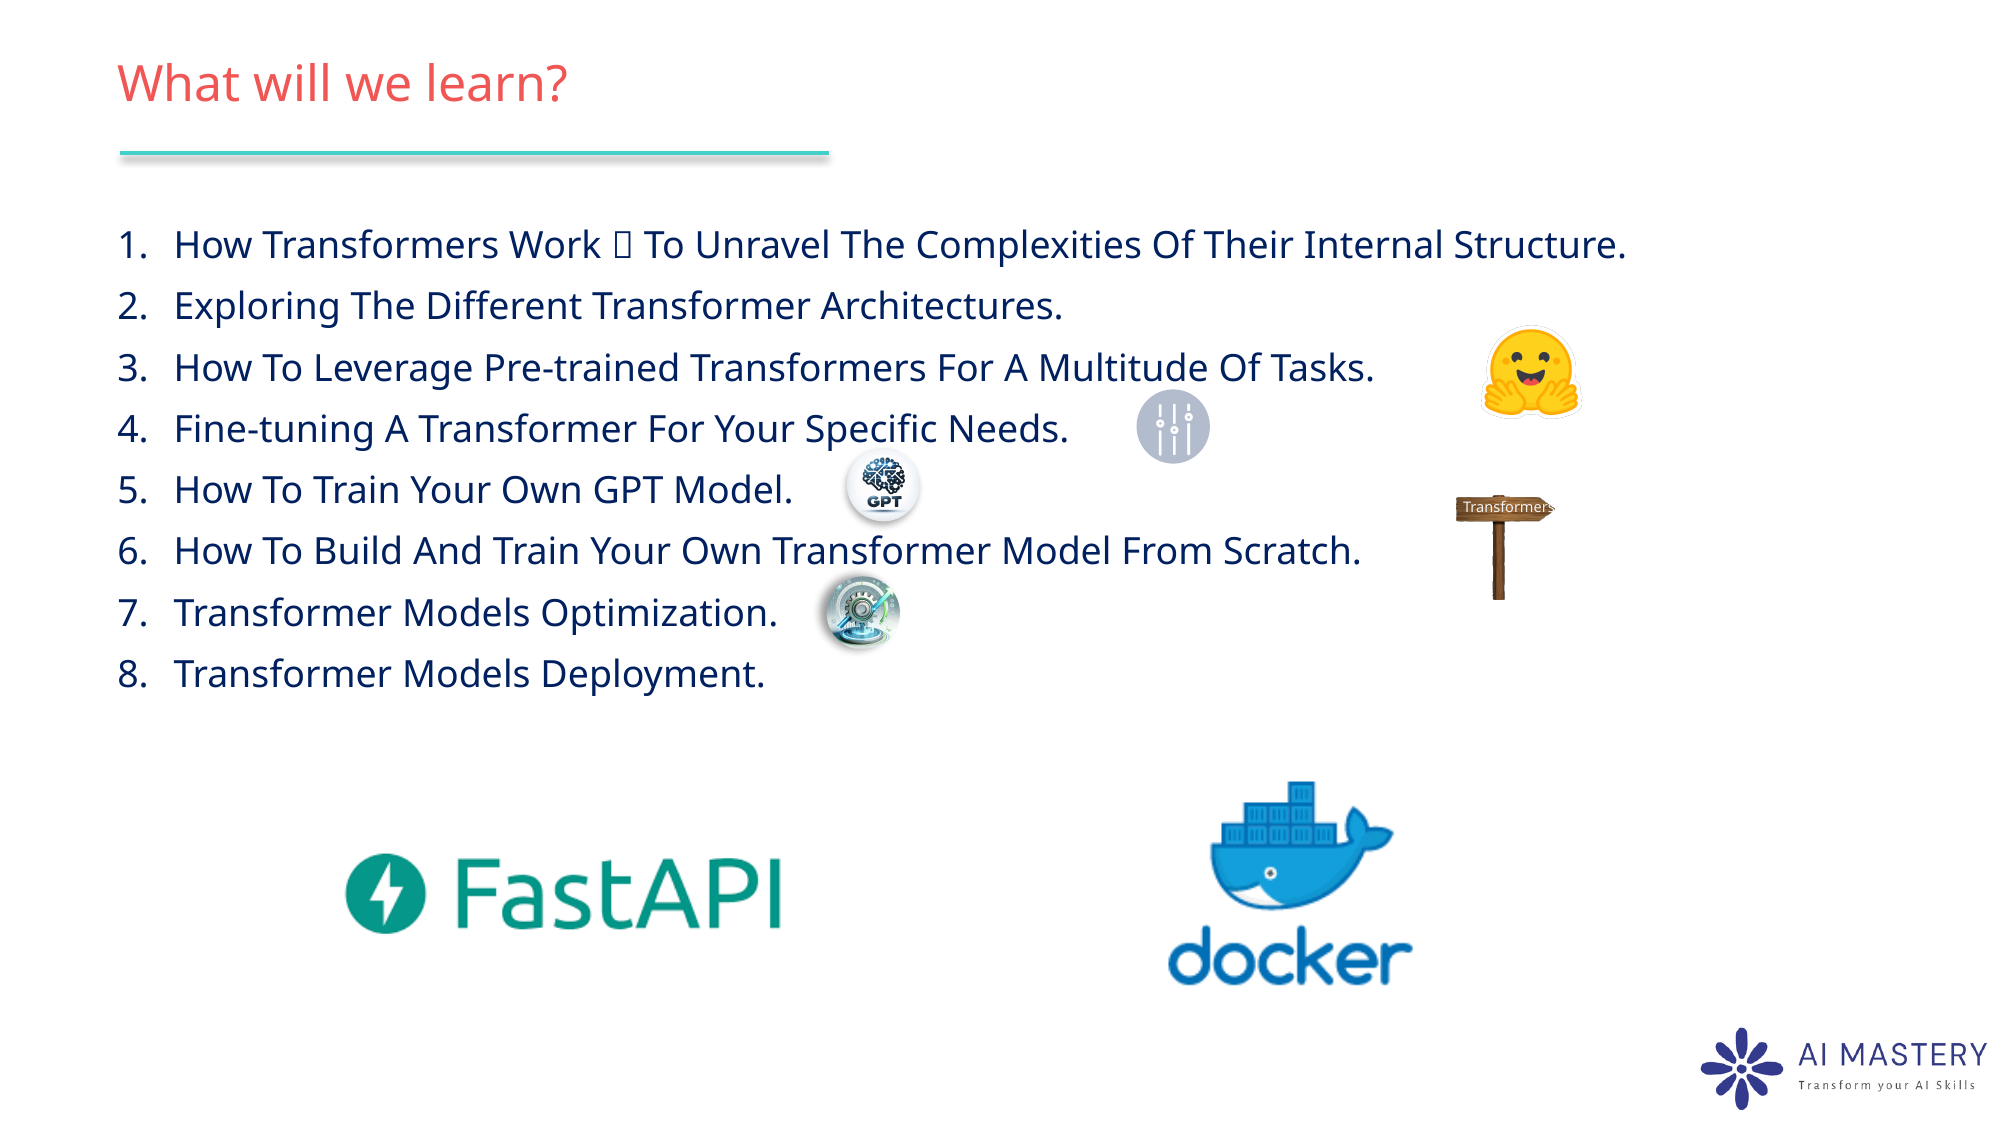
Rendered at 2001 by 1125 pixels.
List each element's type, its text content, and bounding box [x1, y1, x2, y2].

picture [1027, 763, 1555, 1012]
list How Transformers Work  To Unravel The Complexities Of Their Internal Structure. Exploring The Different Transformer Architectures. How To Leverage Pre-trained Transformers For A Multitude Of Tasks. Fine-tuning A Transformer For Your Specific Needs. How To Train Your Own GPT Model. How To Build And Train Your Own Transformer Model From Scratch. Transformer Models Optimization. Transformer Models Deployment. [102, 218, 1781, 1098]
picture [1136, 389, 1210, 464]
picture [280, 792, 846, 996]
picture [1687, 1013, 2000, 1125]
picture [1456, 495, 1555, 600]
text_box Transformers [1448, 490, 1692, 523]
picture [1478, 320, 1584, 426]
picture [826, 576, 900, 650]
title What will we learn? [102, 0, 1828, 195]
picture [846, 447, 921, 522]
